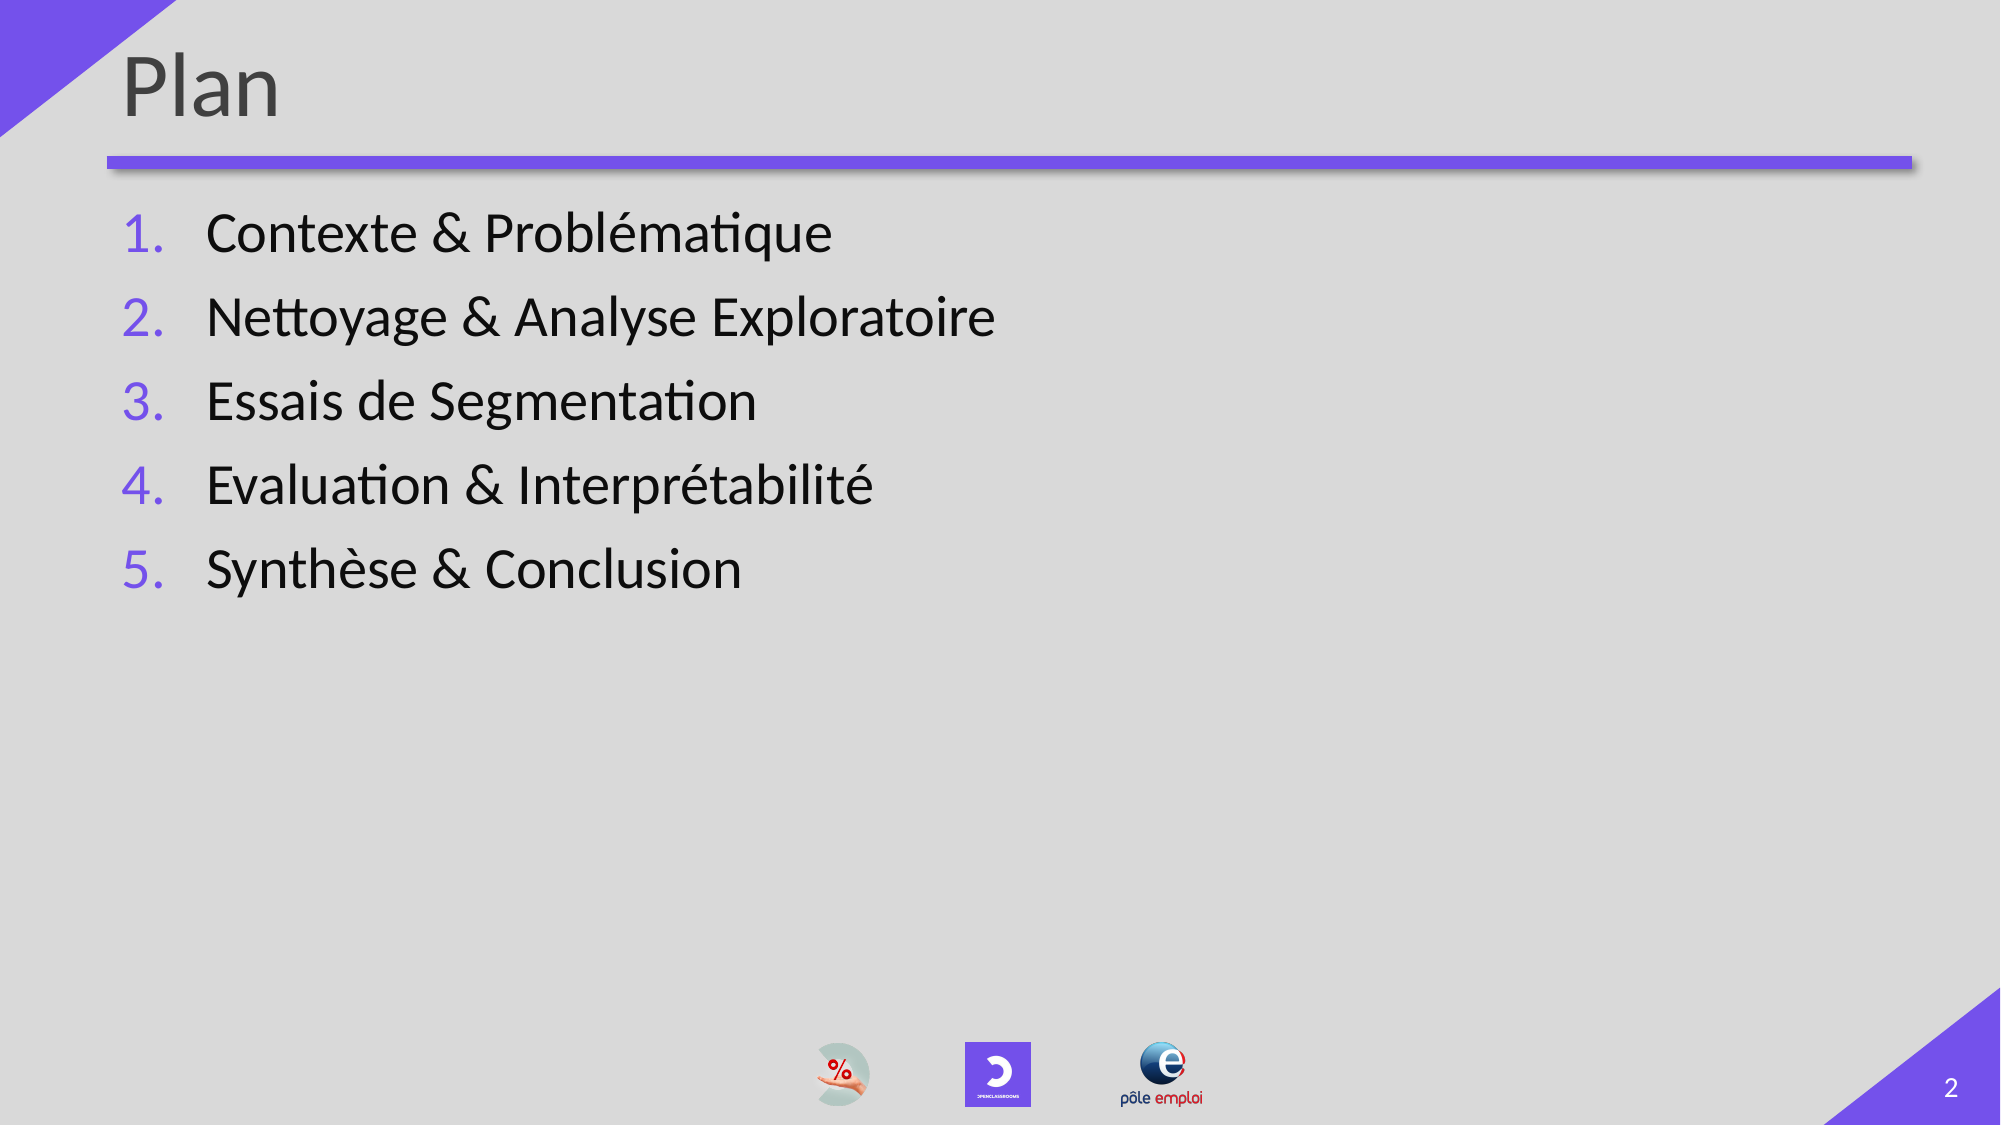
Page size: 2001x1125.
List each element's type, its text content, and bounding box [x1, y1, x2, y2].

picture [798, 1043, 875, 1106]
slide_number 2 [1911, 1056, 1992, 1117]
list Contexte & Problématique Nettoyage & Analyse Exploratoire Essais de Segmentation Evaluation & Interprétabilité Synthèse & Conclusion [106, 195, 1912, 1043]
picture [965, 1043, 1031, 1107]
picture [1121, 1043, 1202, 1107]
title Plan [106, 0, 1912, 195]
